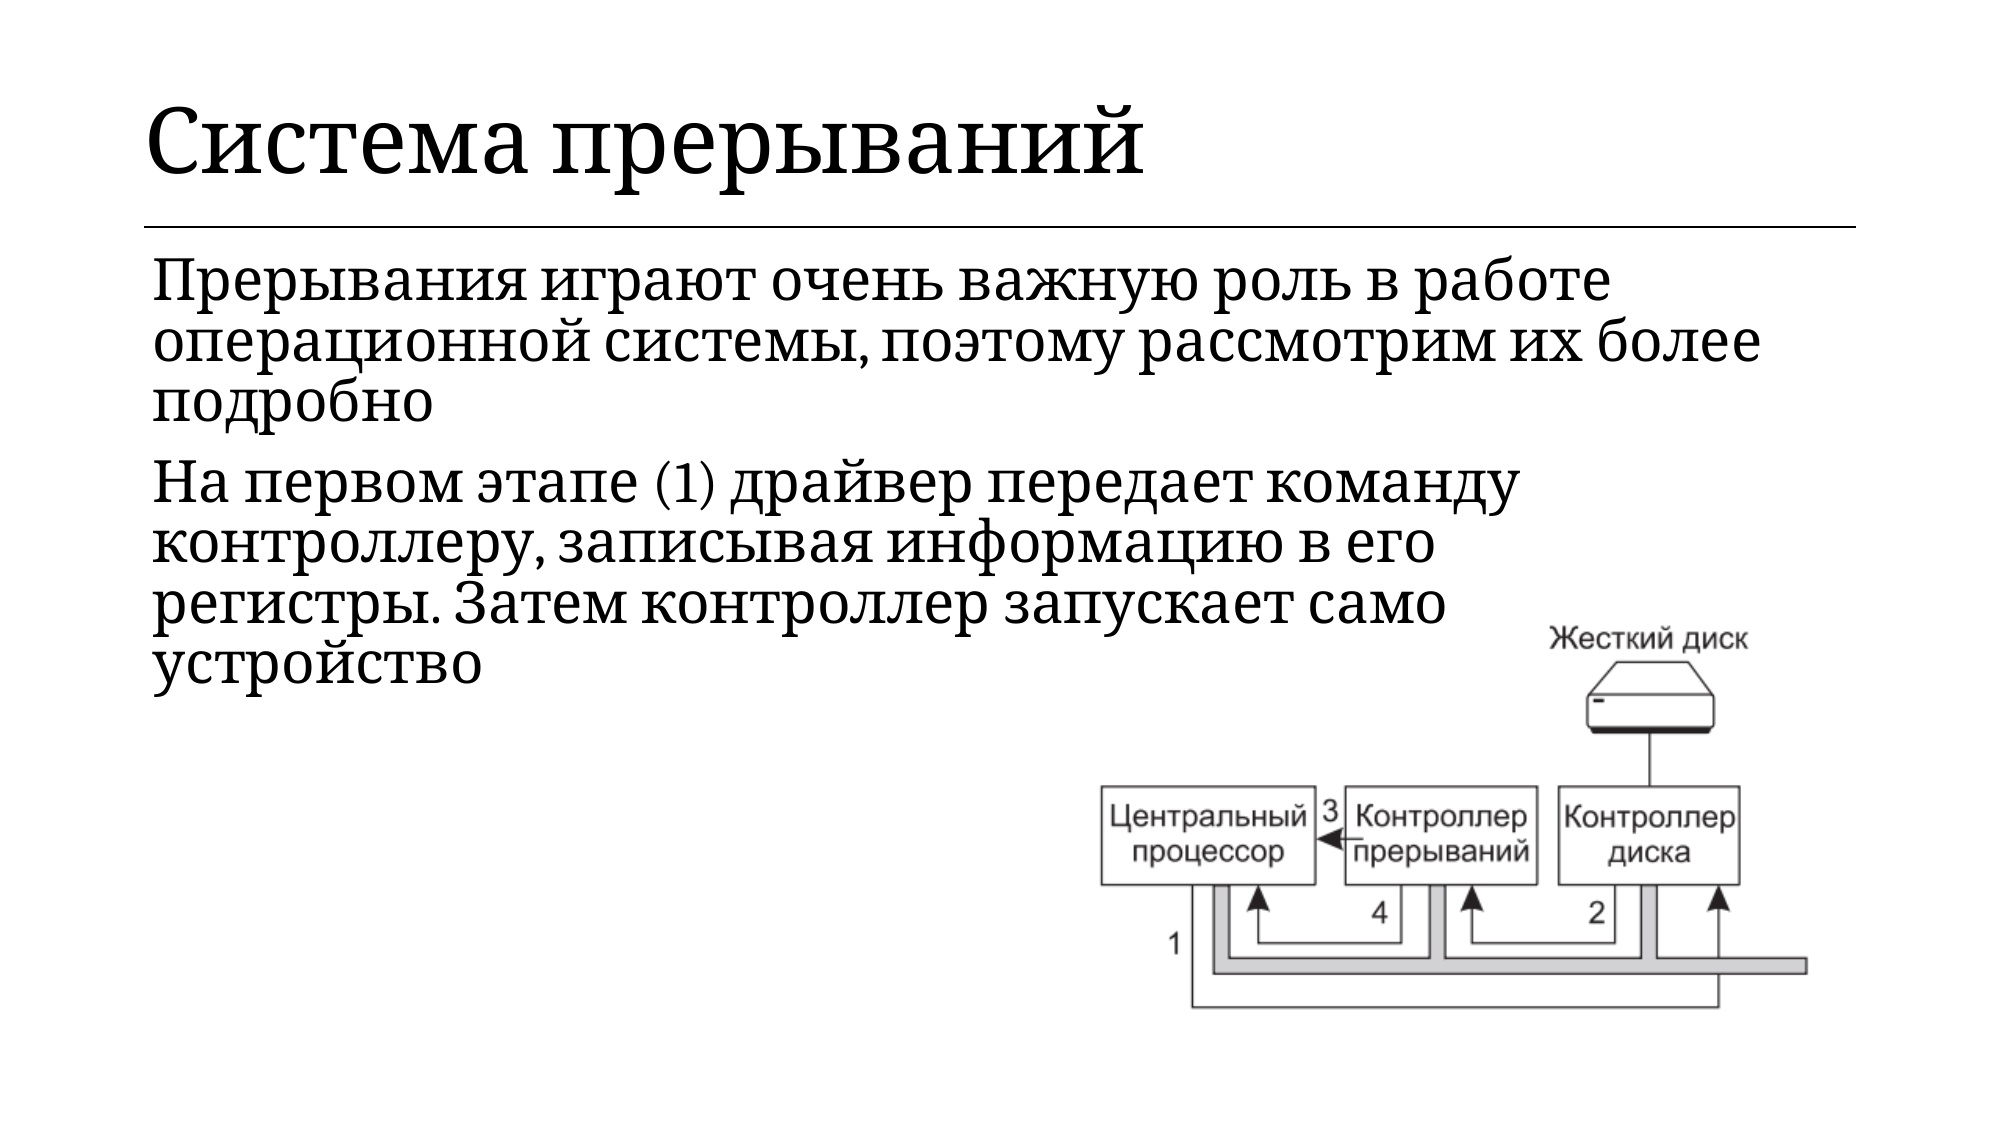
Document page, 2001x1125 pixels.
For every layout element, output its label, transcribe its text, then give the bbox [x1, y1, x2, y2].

list Прерывания играют очень важную роль в работе операционной системы, поэтому рассмотрим их более подробно На первом этапе (1) драйвер передает команду контроллеру, записывая информацию в его регистры. Затем контроллер запускает само устройство [137, 245, 1856, 1066]
table_header Система прерываний [144, 60, 1856, 226]
picture [1059, 585, 1863, 1066]
